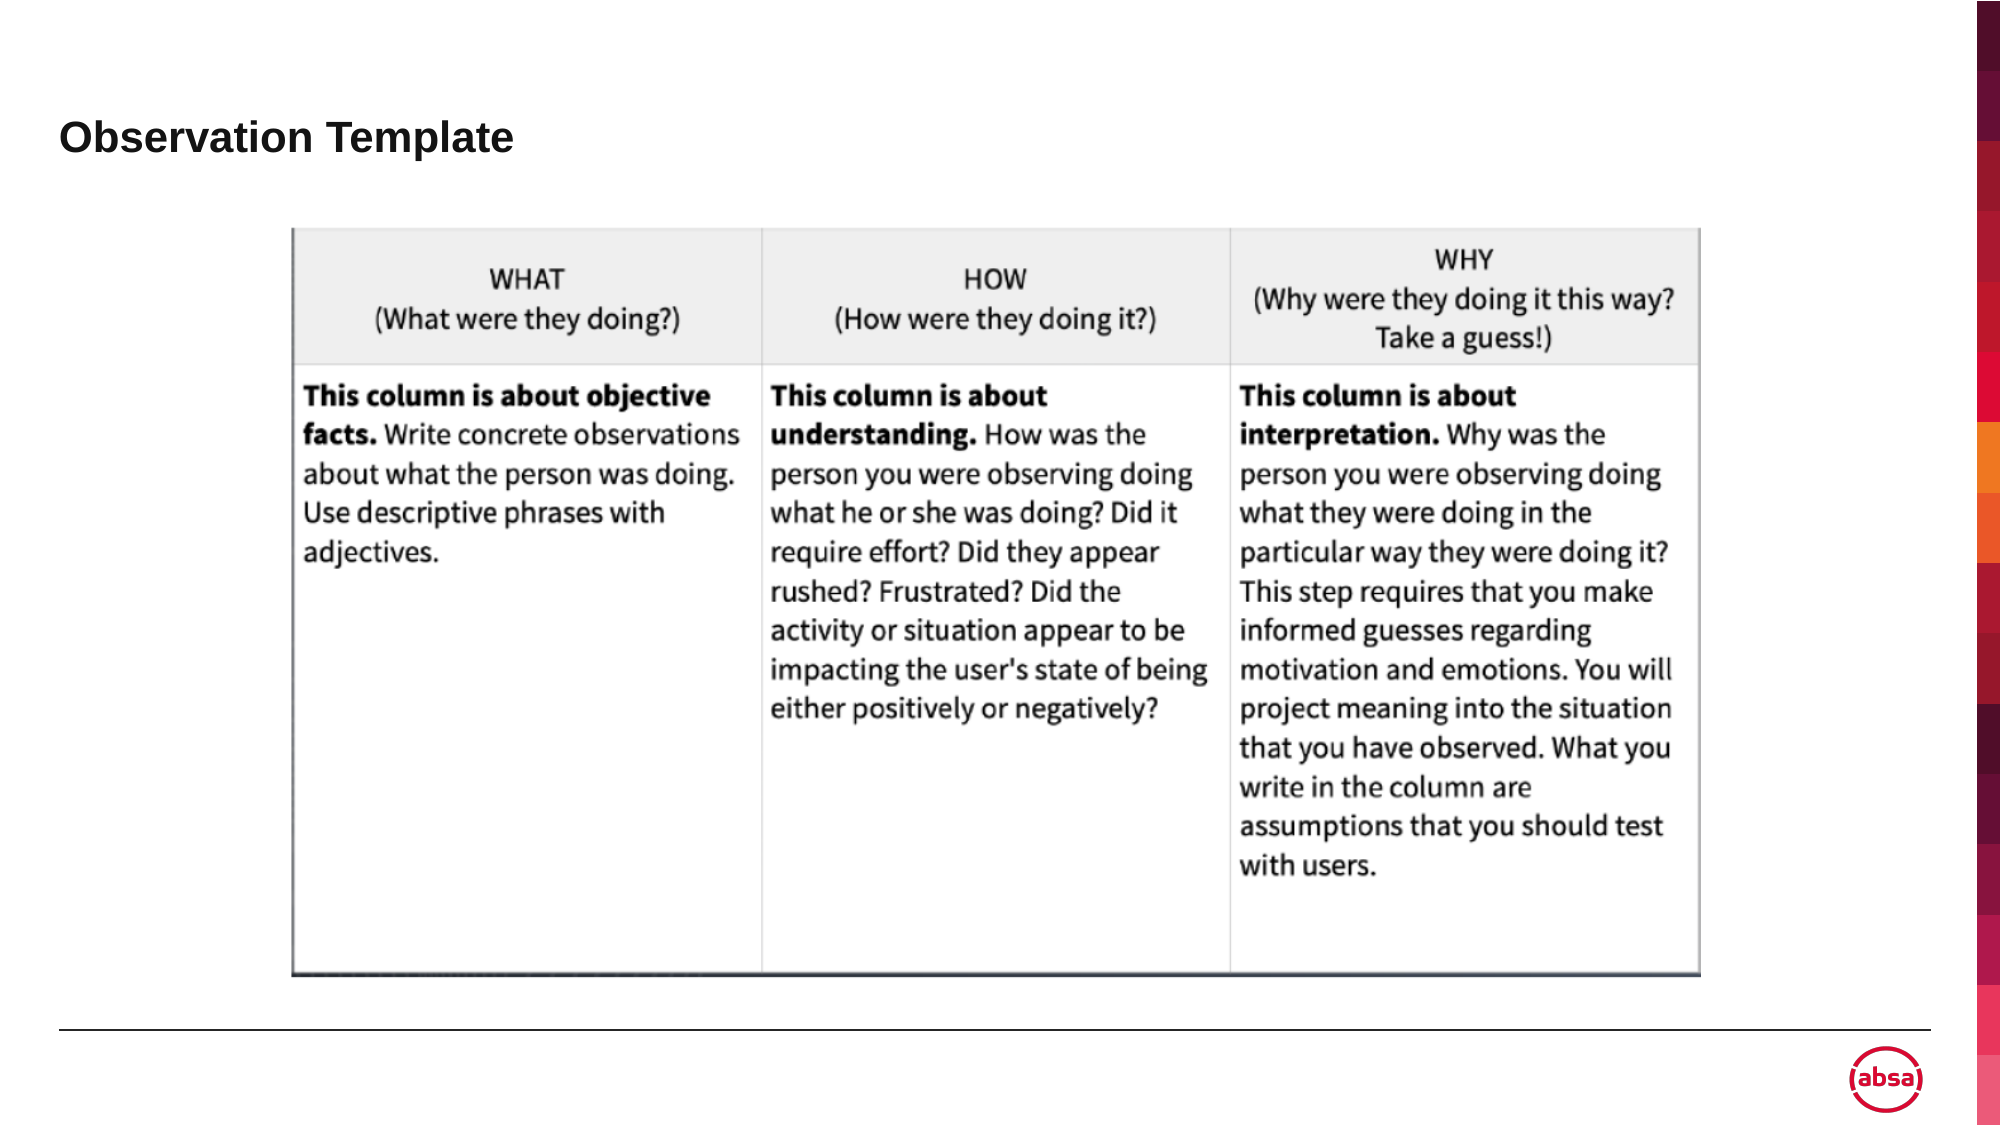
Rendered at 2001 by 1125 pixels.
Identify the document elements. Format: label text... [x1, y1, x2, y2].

title Observation Template [58, 73, 1931, 170]
picture [1818, 1019, 1954, 1125]
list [288, 219, 1701, 981]
